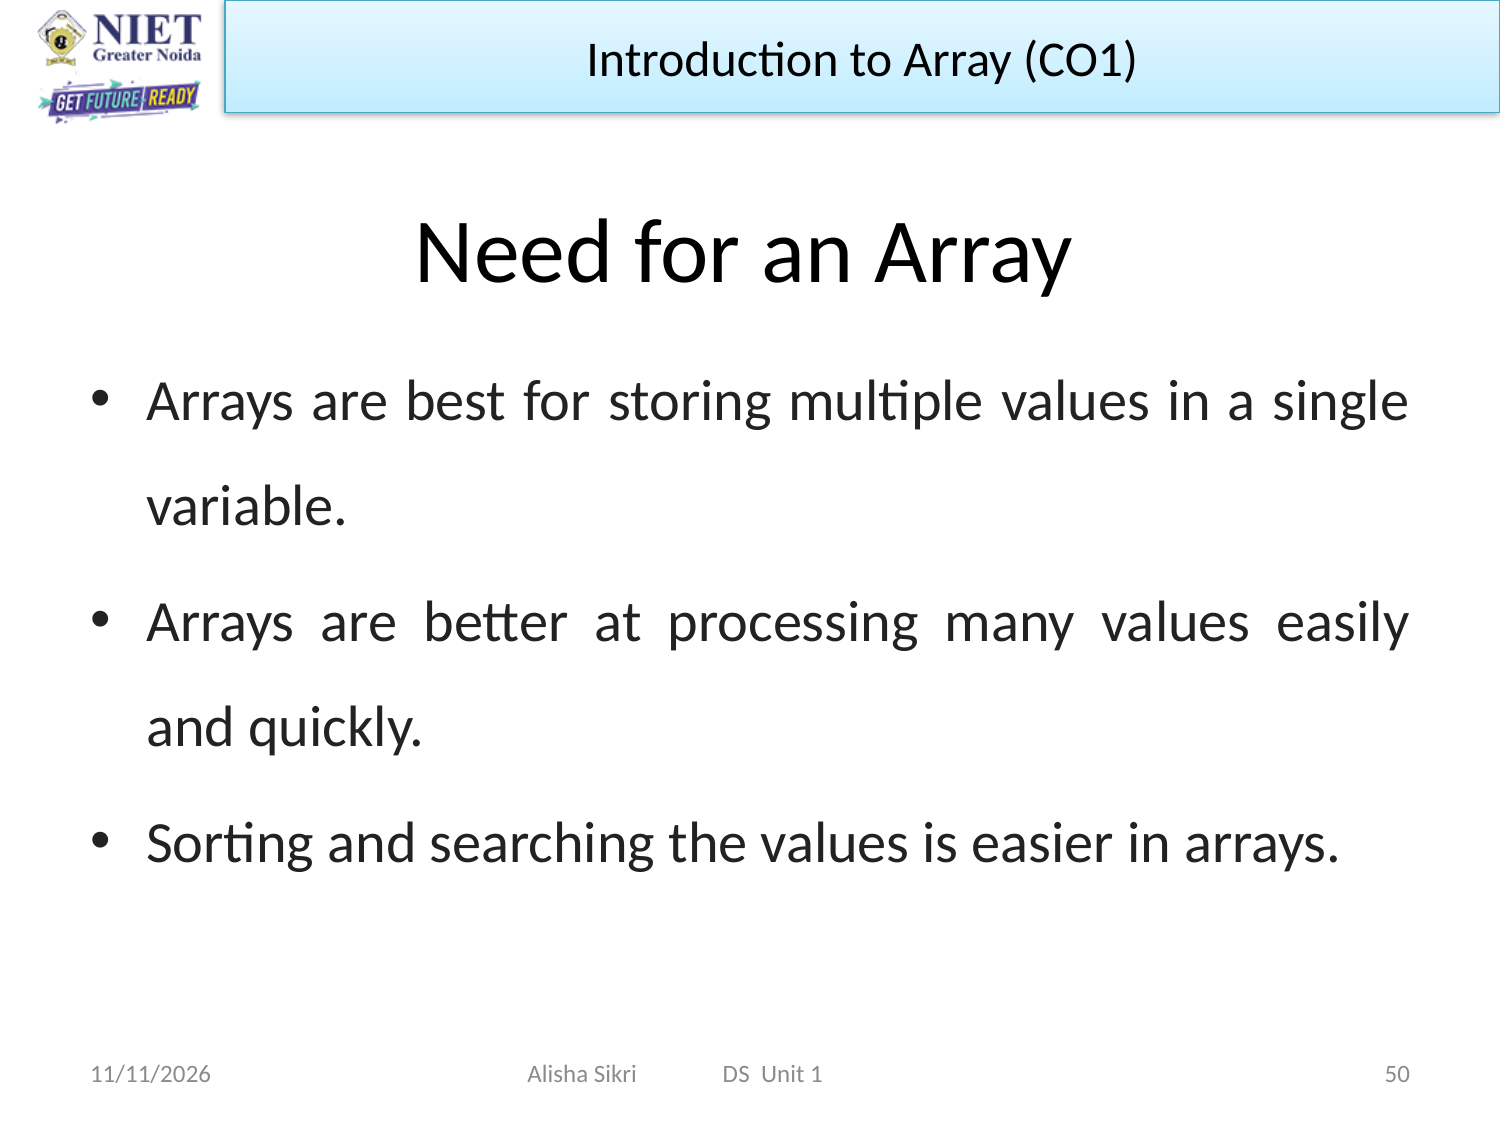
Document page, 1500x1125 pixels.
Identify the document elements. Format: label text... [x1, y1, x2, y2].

picture [0, 0, 238, 135]
title Need for an Array [69, 151, 1420, 340]
list Arrays are best for storing multiple values in a single variable. Arrays are better at processing many values easily and quickly. Sorting and searching the values is easier in arrays. [75, 319, 1425, 1063]
text_box Introduction to Array (CO1) [238, 0, 1500, 113]
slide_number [75, 1042, 425, 1103]
footer Alisha Sikri DS Unit 1 [512, 1042, 988, 1103]
slide_number 50 [1074, 1042, 1425, 1103]
